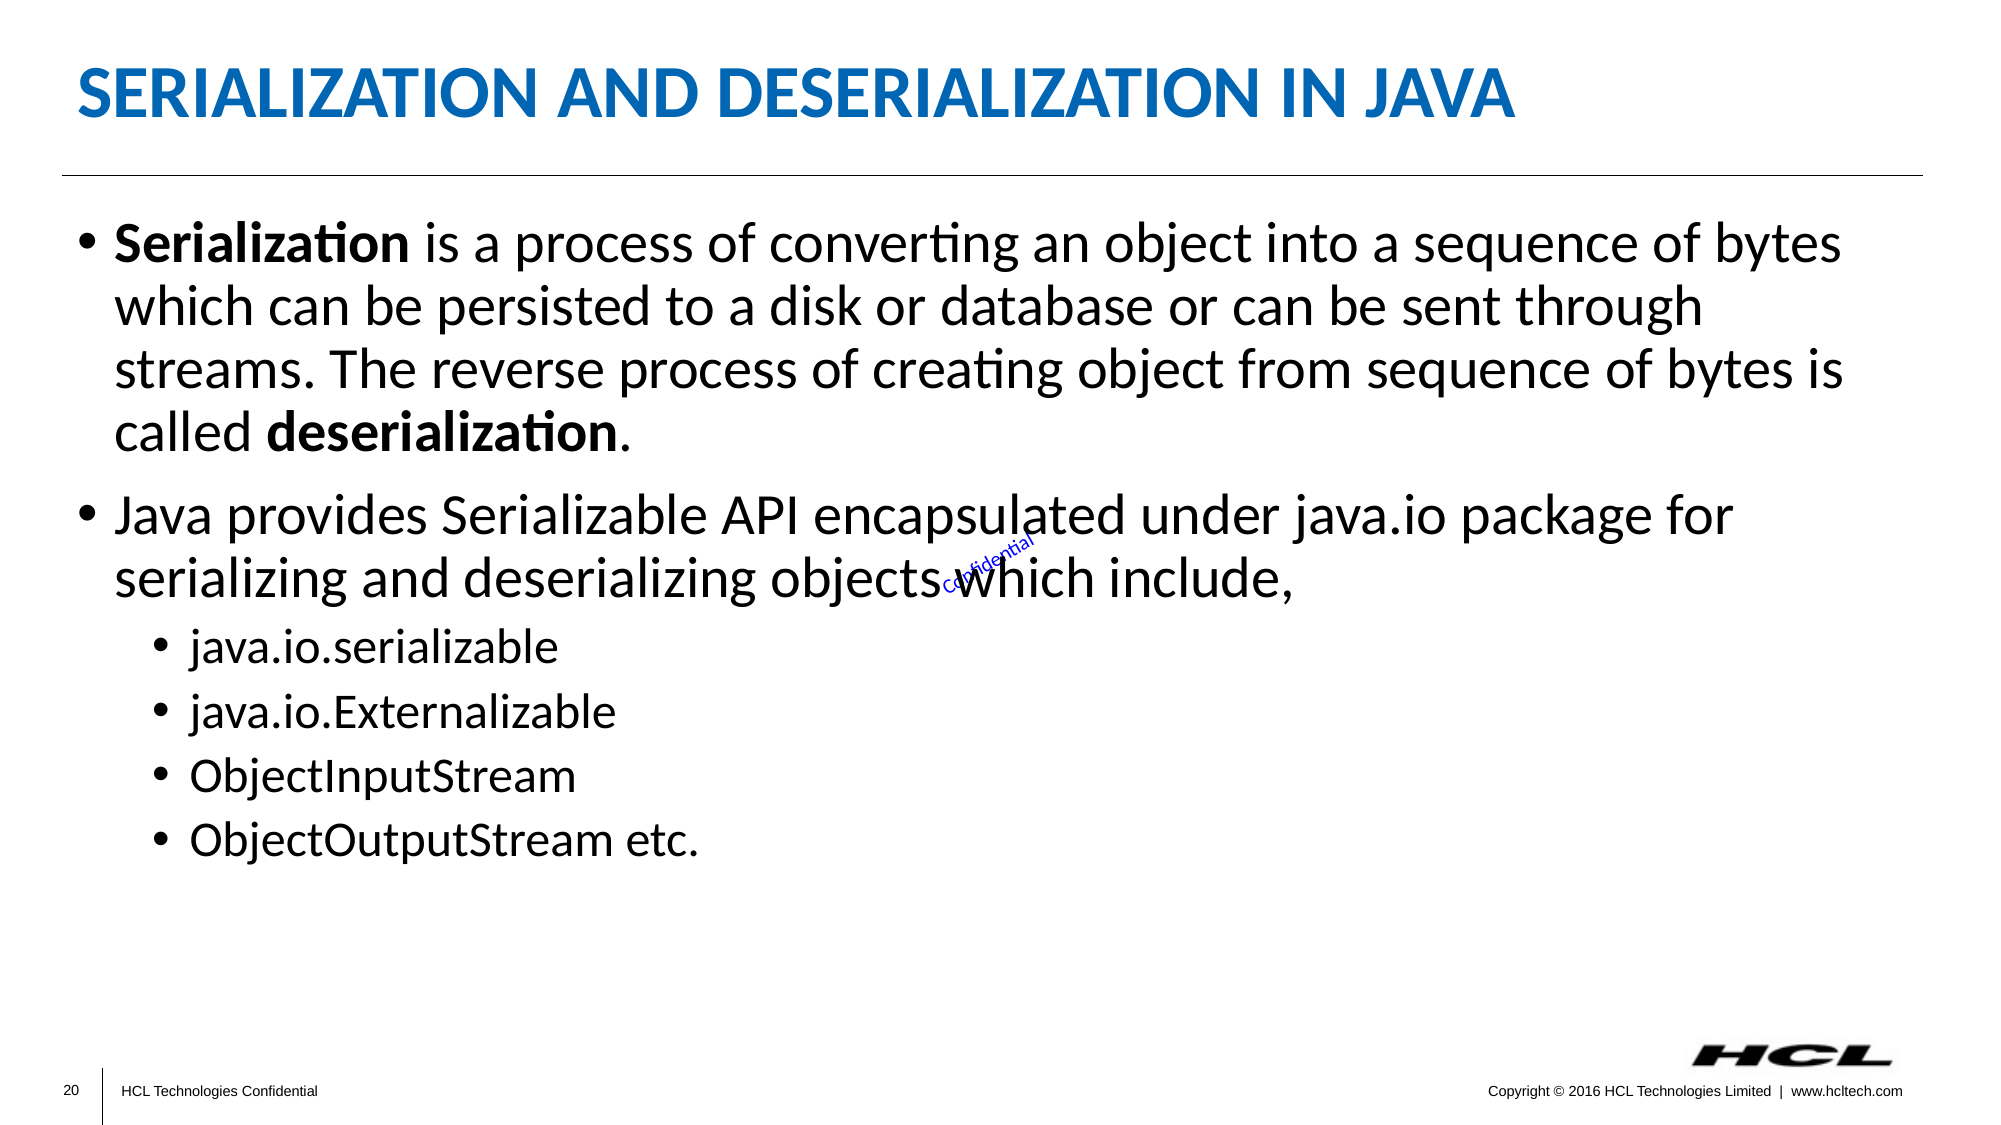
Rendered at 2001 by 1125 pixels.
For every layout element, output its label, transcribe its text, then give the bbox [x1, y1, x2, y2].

title Serialization and Deserialization in Java [62, 42, 1781, 144]
picture [1660, 1024, 1924, 1080]
list Serialization is a process of converting an object into a sequence of bytes which can be persisted to a disk or database or can be sent through streams. The reverse process of creating object from sequence of bytes is called deserialization. Java provides Serializable API encapsulated under java.io package for serializing and deserializing objects which include, java.io.serializable java.io.Externalizable ObjectInputStream ObjectOutputStream etc. [62, 204, 1924, 1014]
